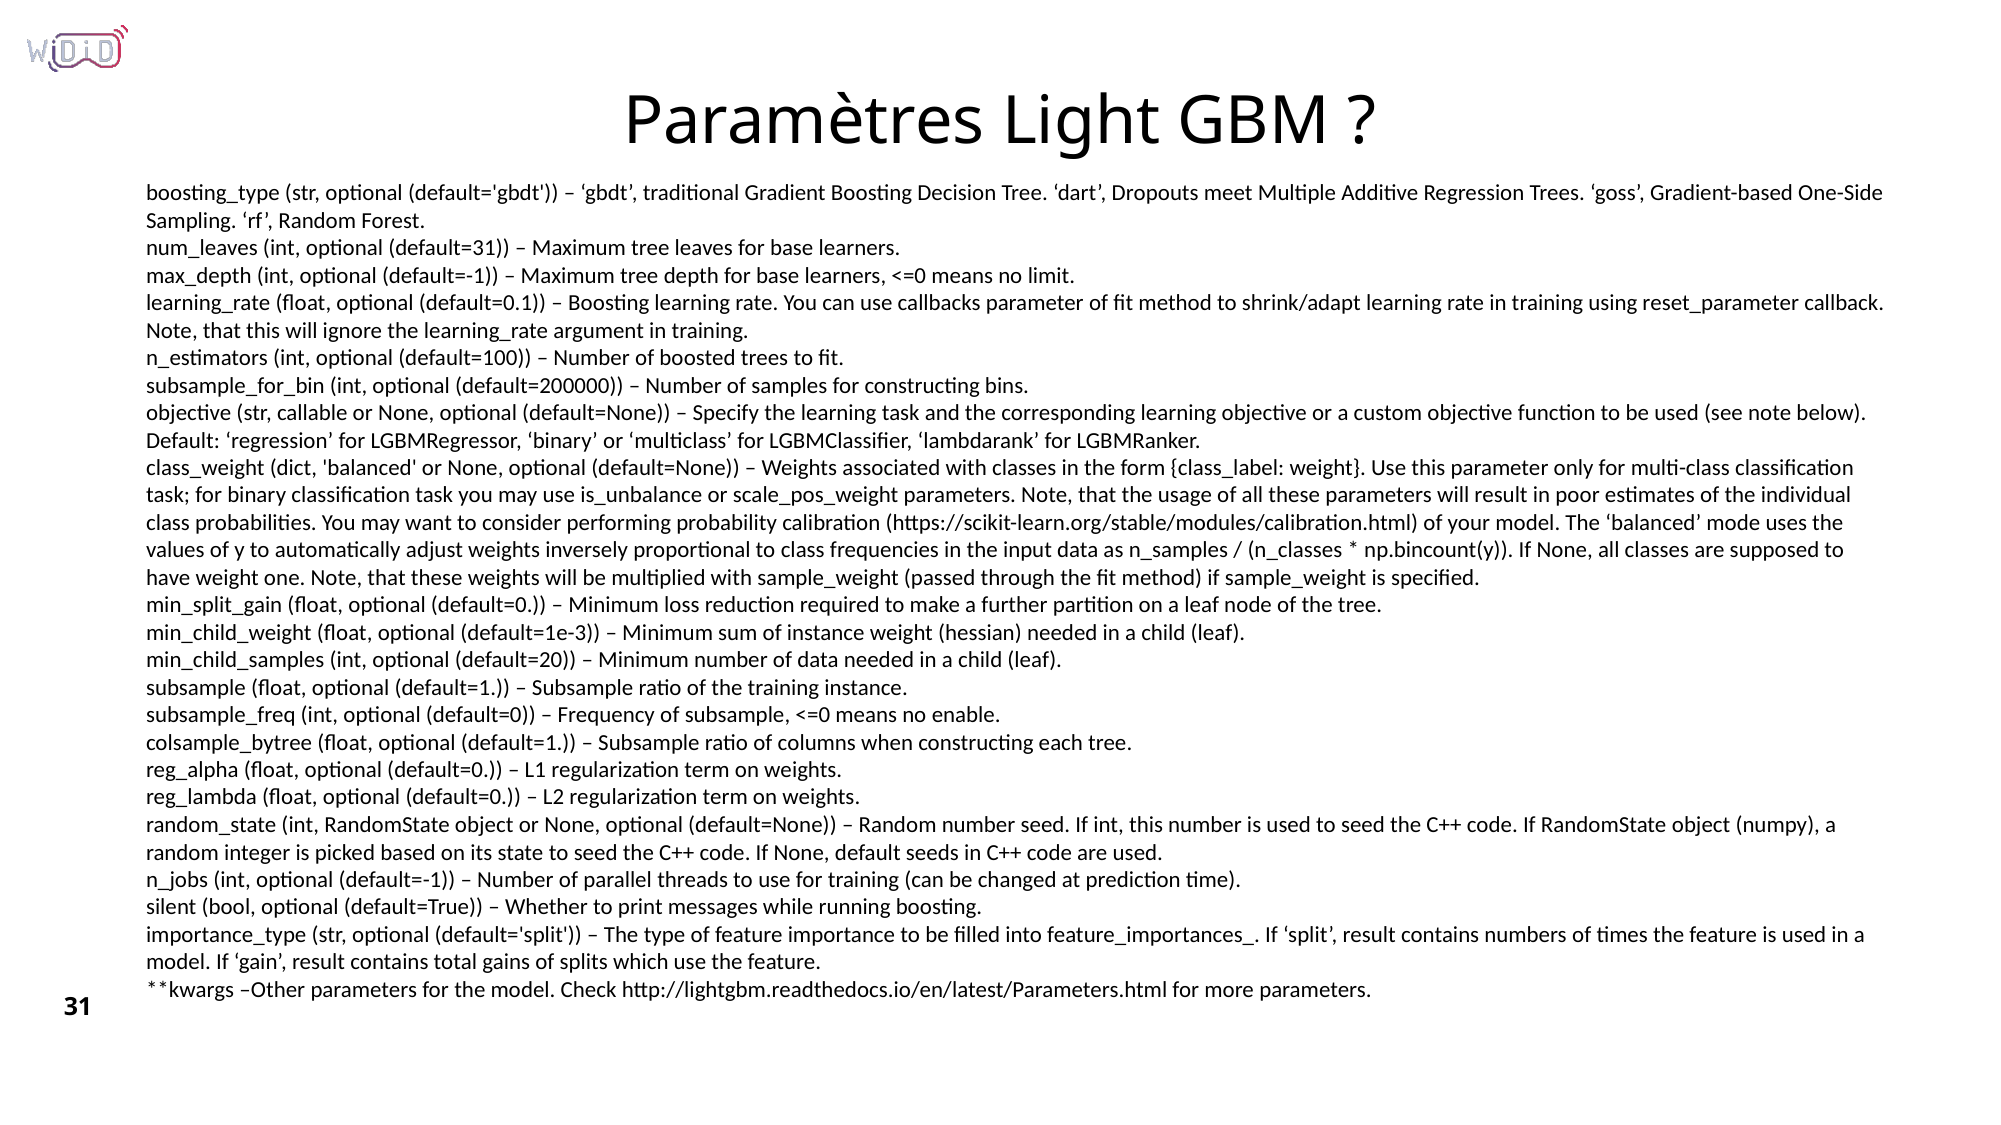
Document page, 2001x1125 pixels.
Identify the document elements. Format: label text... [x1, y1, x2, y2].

picture [27, 25, 128, 72]
title Paramètres Light GBM ? [293, 78, 1707, 160]
text_box boosting_type (str, optional (default='gbdt')) – ‘gbdt’, traditional Gradient Boosting Decision Tree. ‘dart’, Dropouts meet Multiple Additive Regression Trees. ‘goss’, Gradient-based One-Side Sampling. ‘rf’, Random Forest. num_leaves (int, optional (default=31)) – Maximum tree leaves for base learners. max_depth (int, optional (default=-1)) – Maximum tree depth for base learners, <=0 means no limit. learning_rate (float, optional (default=0.1)) – Boosting learning rate. You can use callbacks parameter of fit method to shrink/adapt learning rate in training using reset_parameter callback. Note, that this will ignore the learning_rate argument in training. n_estimators (int, optional (default=100)) – Number of boosted trees to fit. subsample_for_bin (int, optional (default=200000)) – Number of samples for constructing bins. objective (str, callable or None, optional (default=None)) – Specify the learning task and the corresponding learning objective or a custom objective function to be used (see note below). Default: ‘regression’ for LGBMRegressor, ‘binary’ or ‘multiclass’ for LGBMClassifier, ‘lambdarank’ for LGBMRanker. class_weight (dict, 'balanced' or None, optional (default=None)) – Weights associated with classes in the form {class_label: weight}. Use this parameter only for multi-class classification task; for binary classification task you may use is_unbalance or scale_pos_weight parameters. Note, that the usage of all these parameters will result in poor estimates of the individual class probabilities. You may want to consider performing probability calibration (https://scikit-learn.org/stable/modules/calibration.html) of your model. The ‘balanced’ mode uses the values of y to automatically adjust weights inversely proportional to class frequencies in the input data as n_samples / (n_classes * np.bincount(y)). If None, all classes are supposed to have weight one. Note, that these weights will be multiplied with sample_weight (passed through the fit method) if sample_weight is specified. min_split_gain (float, optional (default=0.)) – Minimum loss reduction required to make a further partition on a leaf node of the tree. min_child_weight (float, optional (default=1e-3)) – Minimum sum of instance weight (hessian) needed in a child (leaf). min_child_samples (int, optional (default=20)) – Minimum number of data needed in a child (leaf). subsample (float, optional (default=1.)) – Subsample ratio of the training instance. subsample_freq (int, optional (default=0)) – Frequency of subsample, <=0 means no enable. colsample_bytree (float, optional (default=1.)) – Subsample ratio of columns when constructing each tree. reg_alpha (float, optional (default=0.)) – L1 regularization term on weights. reg_lambda (float, optional (default=0.)) – L2 regularization term on weights. random_state (int, RandomState object or None, optional (default=None)) – Random number seed. If int, this number is used to seed the C++ code. If RandomState object (numpy), a random integer is picked based on its state to seed the C++ code. If None, default seeds in C++ code are used. n_jobs (int, optional (default=-1)) – Number of parallel threads to use for training (can be changed at prediction time). silent (bool, optional (default=True)) – Whether to print messages while running boosting. importance_type (str, optional (default='split')) – The type of feature importance to be filled into feature_importances_. If ‘split’, result contains numbers of times the feature is used in a model. If ‘gain’, result contains total gains of splits which use the feature. **kwargs –Other parameters for the model. Check http://lightgbm.readthedocs.io/en/latest/Parameters.html for more parameters. [131, 170, 1904, 1037]
